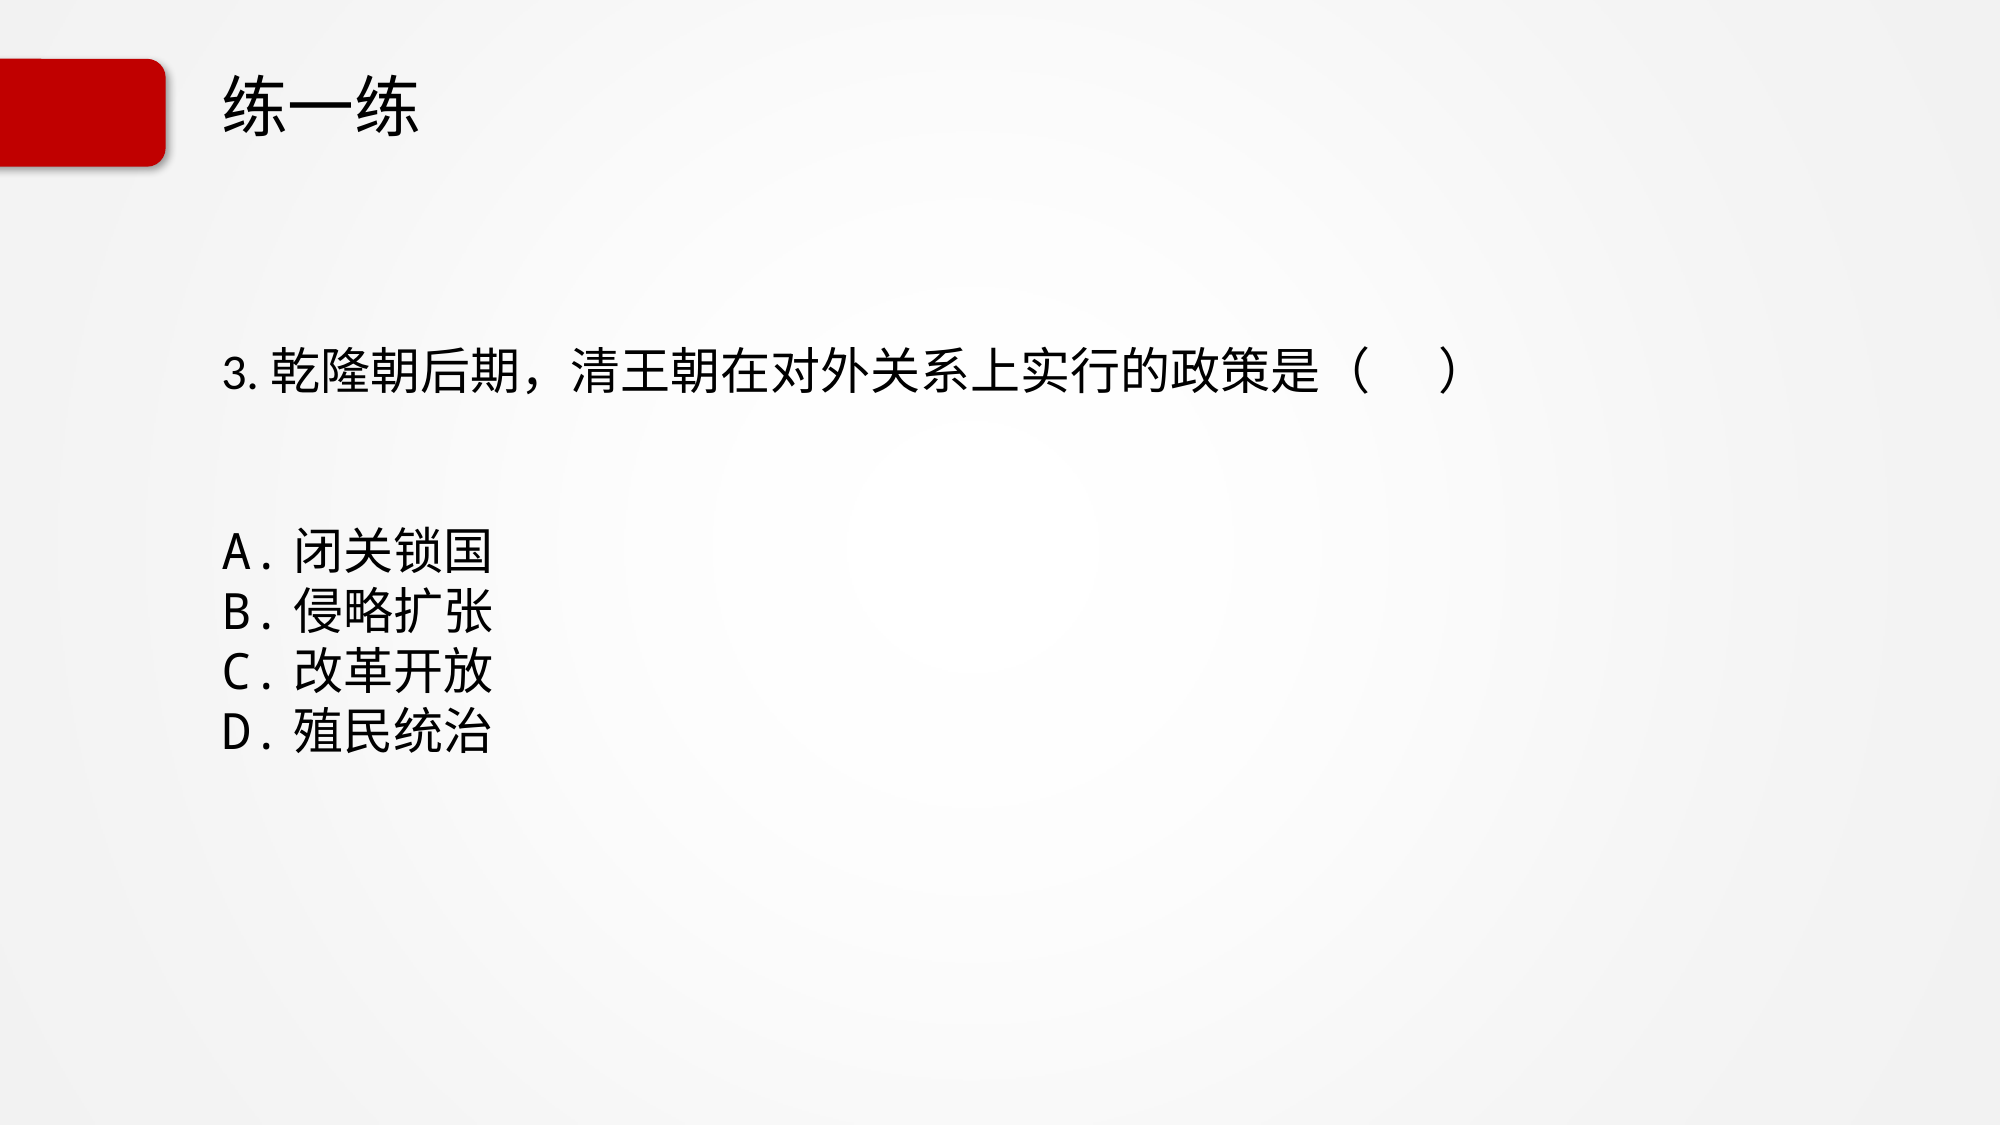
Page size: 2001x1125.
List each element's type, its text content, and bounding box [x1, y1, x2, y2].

text_box 3.乾隆朝后期，清王朝在对外关系上实行的政策是（ ） A.闭关锁国 B.侵略扩张 C.改革开放 D.殖民统治 [206, 332, 1687, 828]
picture [0, 0, 2000, 1125]
text_box 练一练 [206, 66, 1446, 154]
